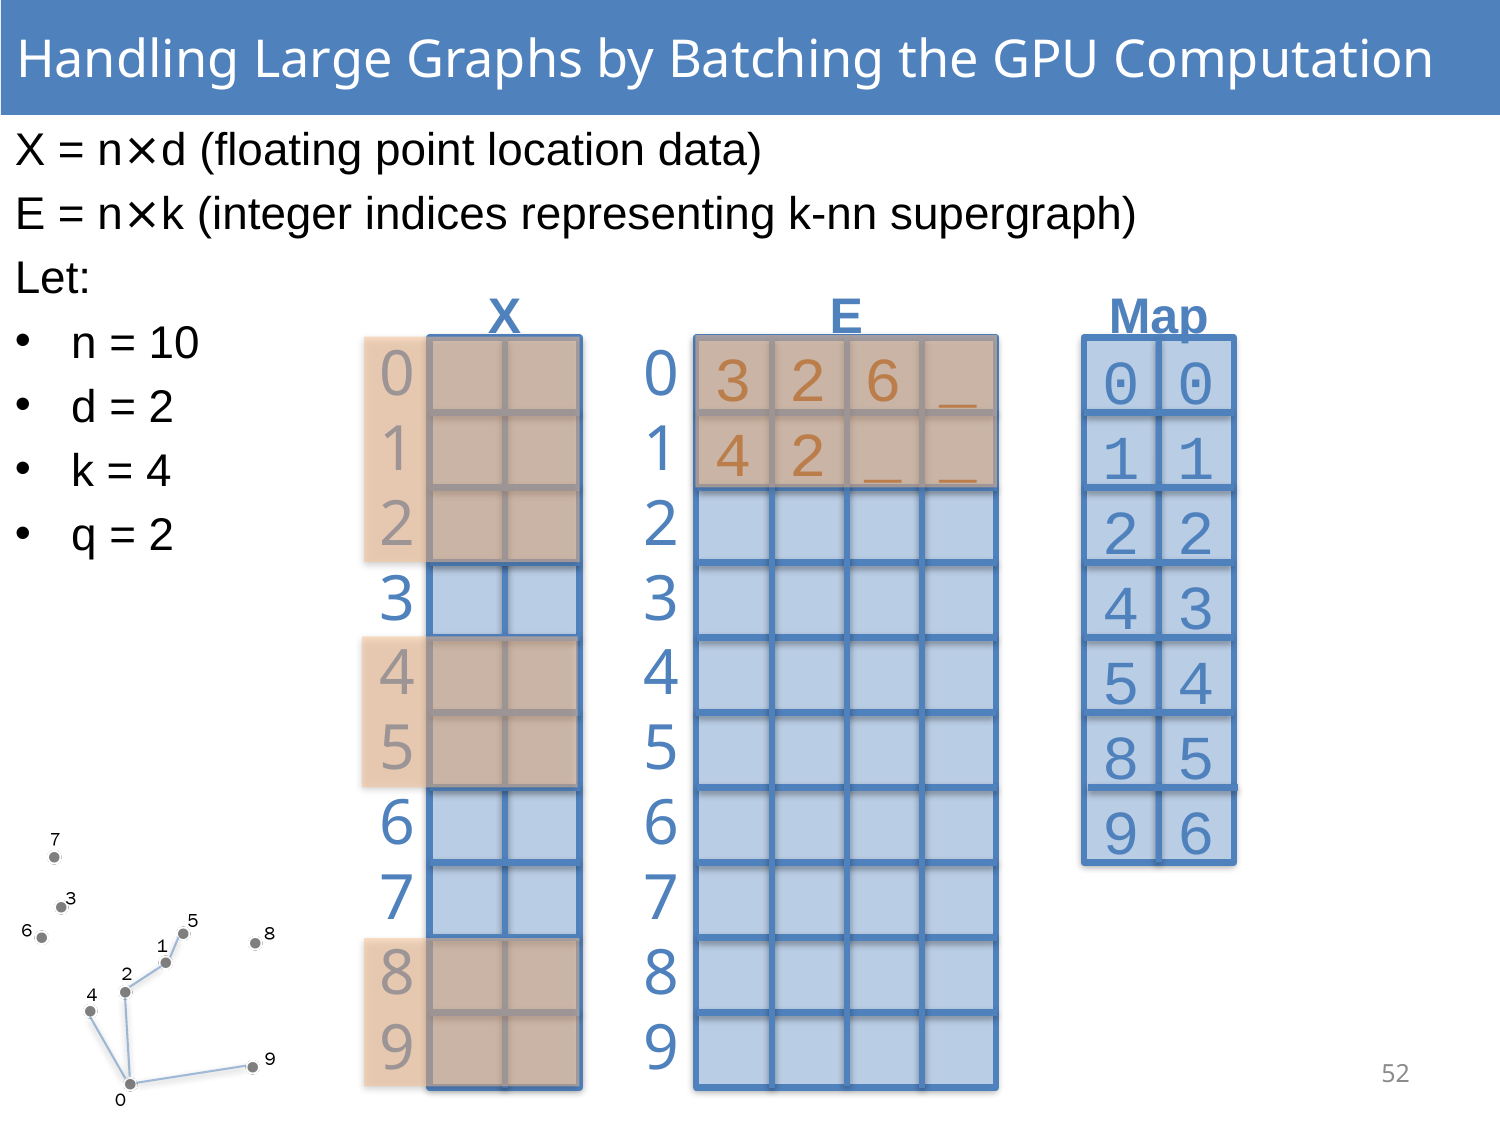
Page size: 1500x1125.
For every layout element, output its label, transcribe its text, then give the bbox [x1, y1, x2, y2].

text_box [1083, 275, 1238, 863]
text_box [89, 937, 247, 1084]
picture [9, 821, 288, 1122]
text_box 0 0 1 1 2 2 4 3 5 4 8 5 9 6 [1087, 869, 1238, 875]
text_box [627, 275, 998, 1098]
text_box X = n⨯d (floating point location data) E = n⨯k (integer indices representing k-nn supergraph) Let: n = 10 d = 2 k = 4 q = 2 [0, 115, 1500, 567]
text_box Handling Large Graphs by Batching the GPU Computation [0, 0, 1500, 115]
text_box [363, 275, 580, 1098]
slide_number 52 [1074, 1044, 1425, 1105]
